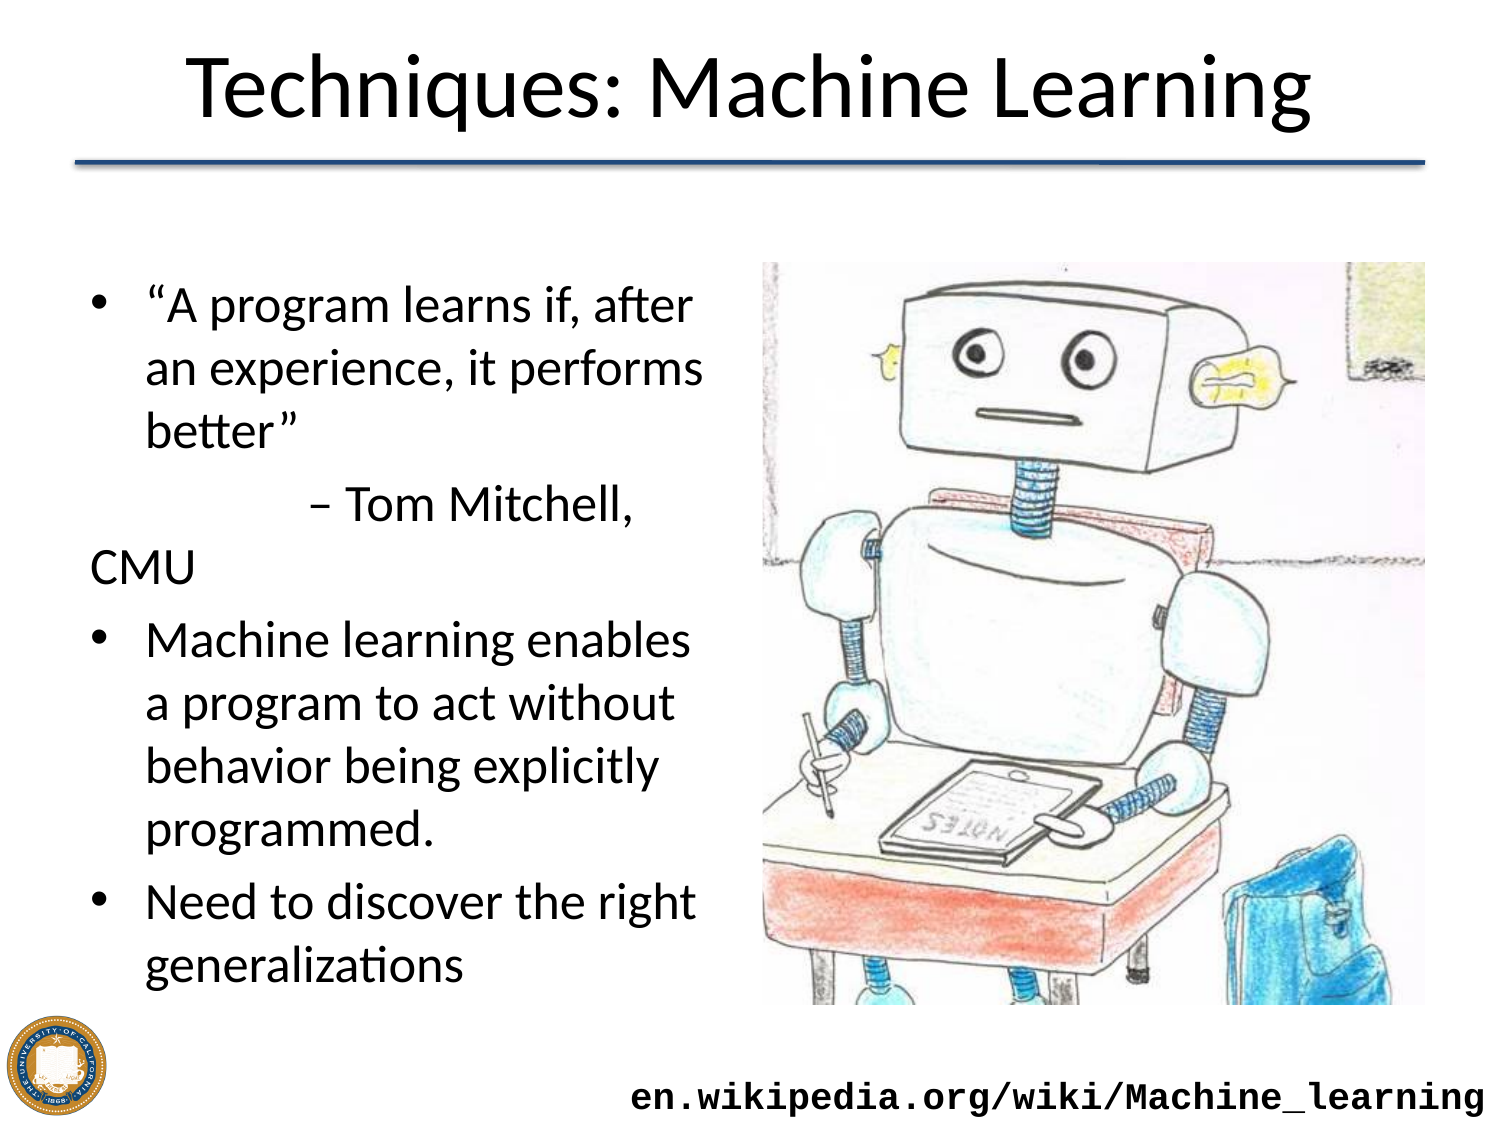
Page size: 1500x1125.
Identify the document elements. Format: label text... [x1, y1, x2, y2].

text_box en.wikipedia.org/wiki/Machine_learning [0, 1064, 1500, 1125]
list “A program learns if, after an experience, it performs better” – Tom Mitchell, CMU Machine learning enables a program to act without behavior being explicitly programmed. Need to discover the right generalizations [75, 262, 738, 1005]
title Techniques: Machine Learning [75, 0, 1425, 175]
picture [6, 1015, 107, 1064]
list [762, 262, 1426, 1006]
